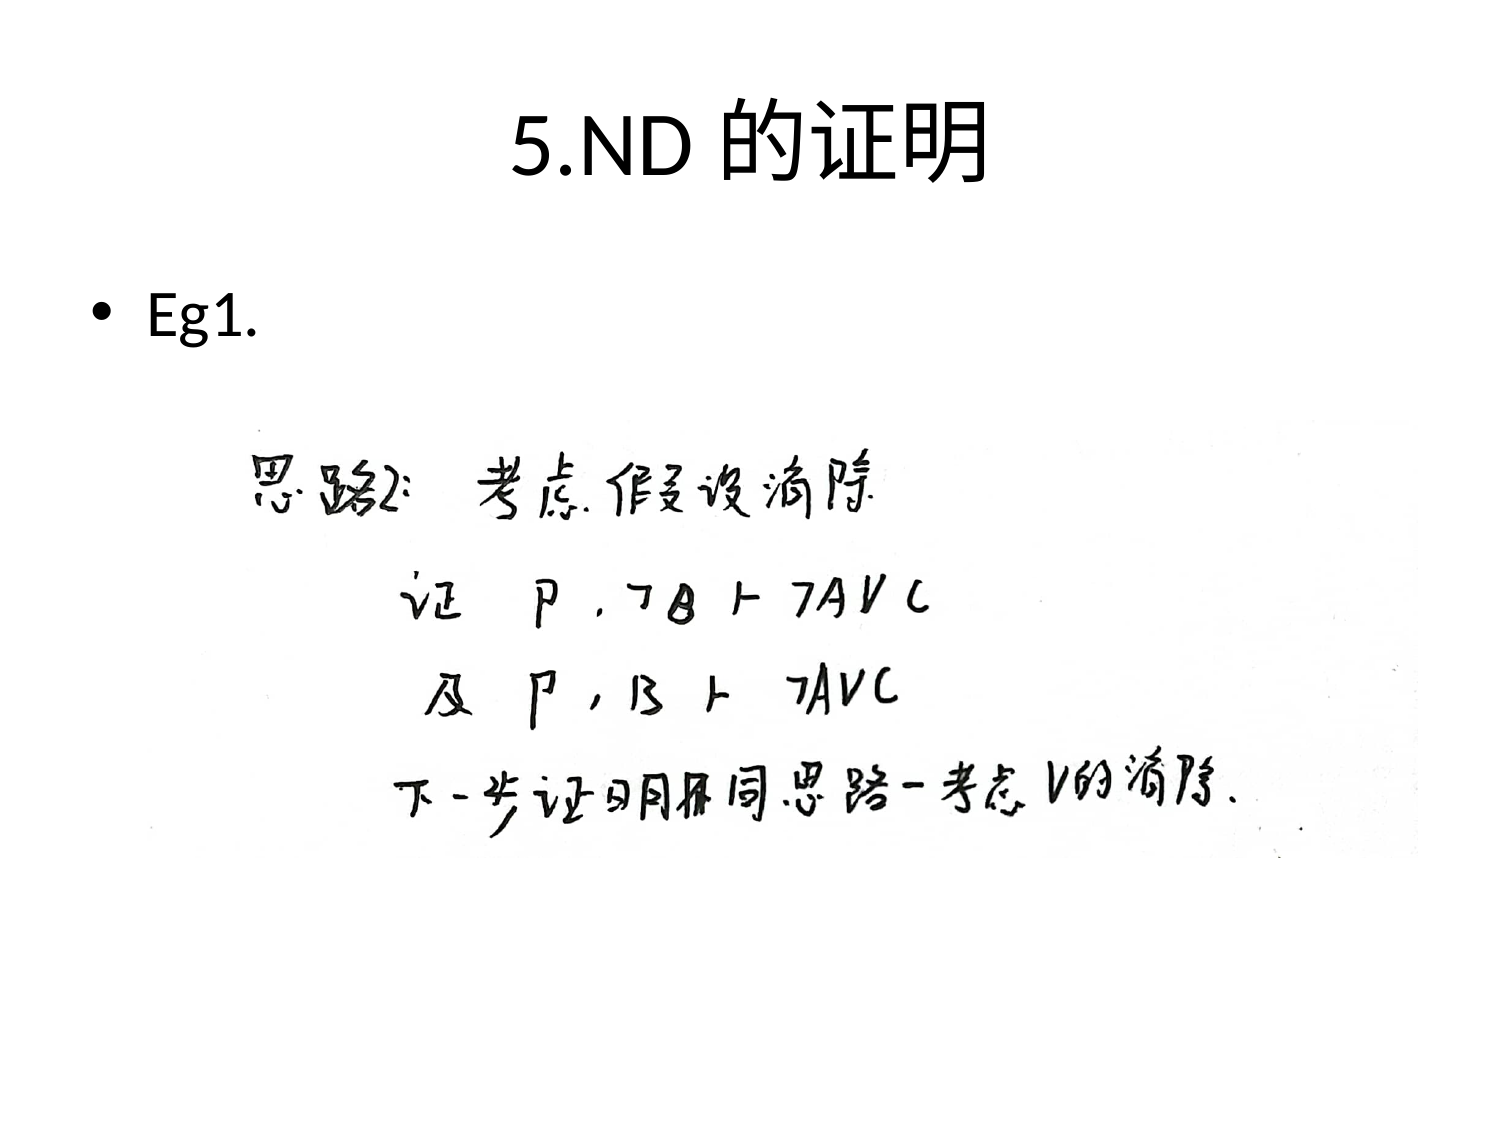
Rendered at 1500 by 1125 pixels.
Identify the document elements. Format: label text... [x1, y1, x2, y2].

picture [147, 420, 1418, 859]
title 5.ND的证明 [75, 45, 1425, 233]
